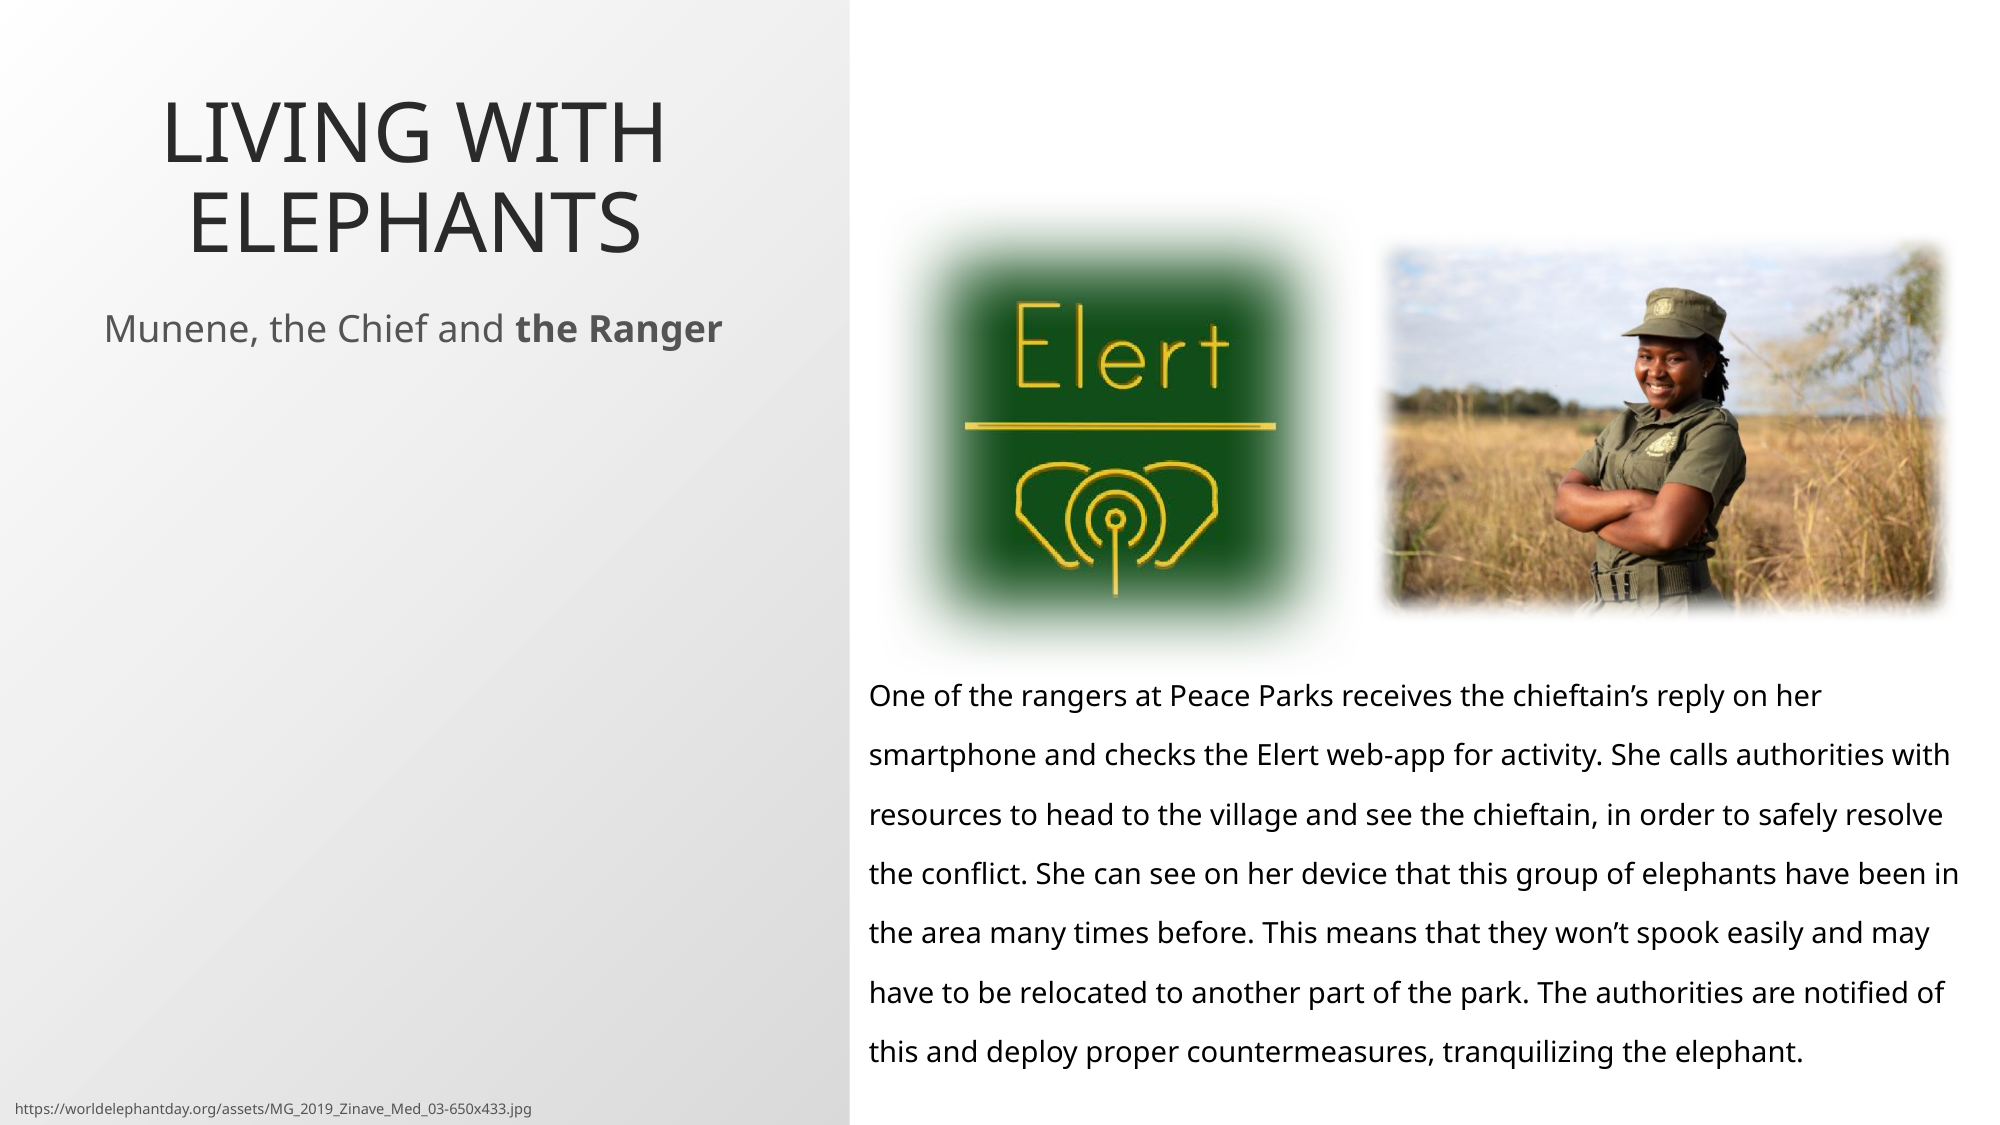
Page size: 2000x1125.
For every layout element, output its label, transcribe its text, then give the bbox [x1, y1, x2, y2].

title Living with elephants [7, 0, 823, 278]
list Munene, the Chief and the Ranger [88, 302, 823, 516]
picture [1370, 231, 1957, 623]
picture [873, 188, 1366, 681]
list One of the rangers at Peace Parks receives the chieftain’s reply on her smartphone and checks the Elert web-app for activity. She calls authorities with resources to head to the village and see the chieftain, in order to safely resolve the conflict. She can see on her device that this group of elephants have been in the area many times before. This means that they won’t spook easily and may have to be relocated to another part of the park. The authorities are notified of this and deploy proper countermeasures, tranquilizing the elephant. [846, 645, 2000, 941]
text_box https://worldelephantday.org/assets/MG_2019_Zinave_Med_03-650x433.jpg [0, 1092, 565, 1125]
